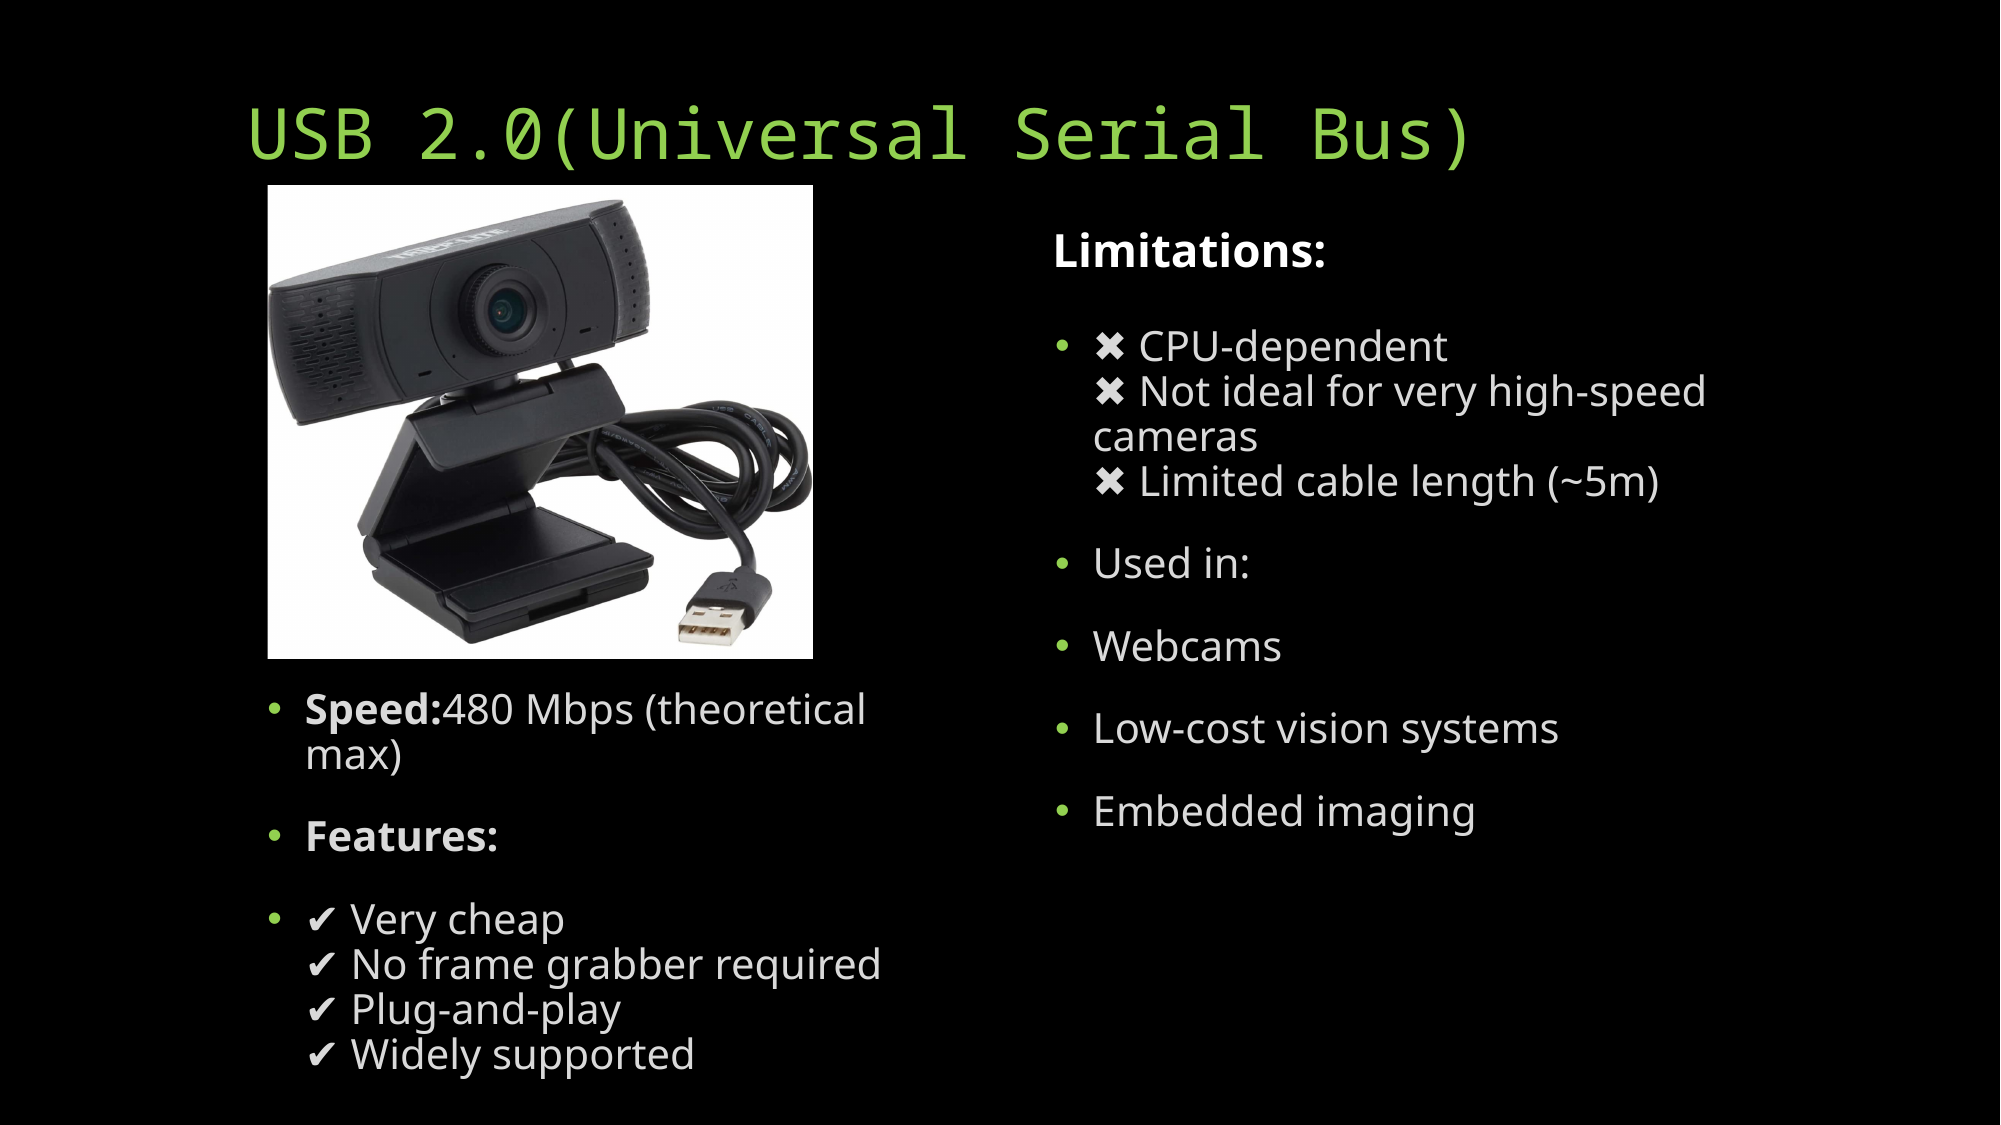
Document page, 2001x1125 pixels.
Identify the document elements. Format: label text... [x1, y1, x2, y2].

title USB 2.0(Universal Serial Bus) [232, 0, 1733, 183]
list ✖ CPU-dependent ✖ Not ideal for very high-speed cameras ✖ Limited cable length (~5m) Used in: Webcams Low-cost vision systems Embedded imaging [1040, 317, 1753, 905]
list Speed:480 Mbps (theoretical max) Features: ✔ Very cheap ✔ No frame grabber required ✔ Plug-and-play ✔ Widely supported [252, 680, 965, 1088]
picture [267, 185, 813, 659]
list Limitations: [1037, 196, 1751, 309]
